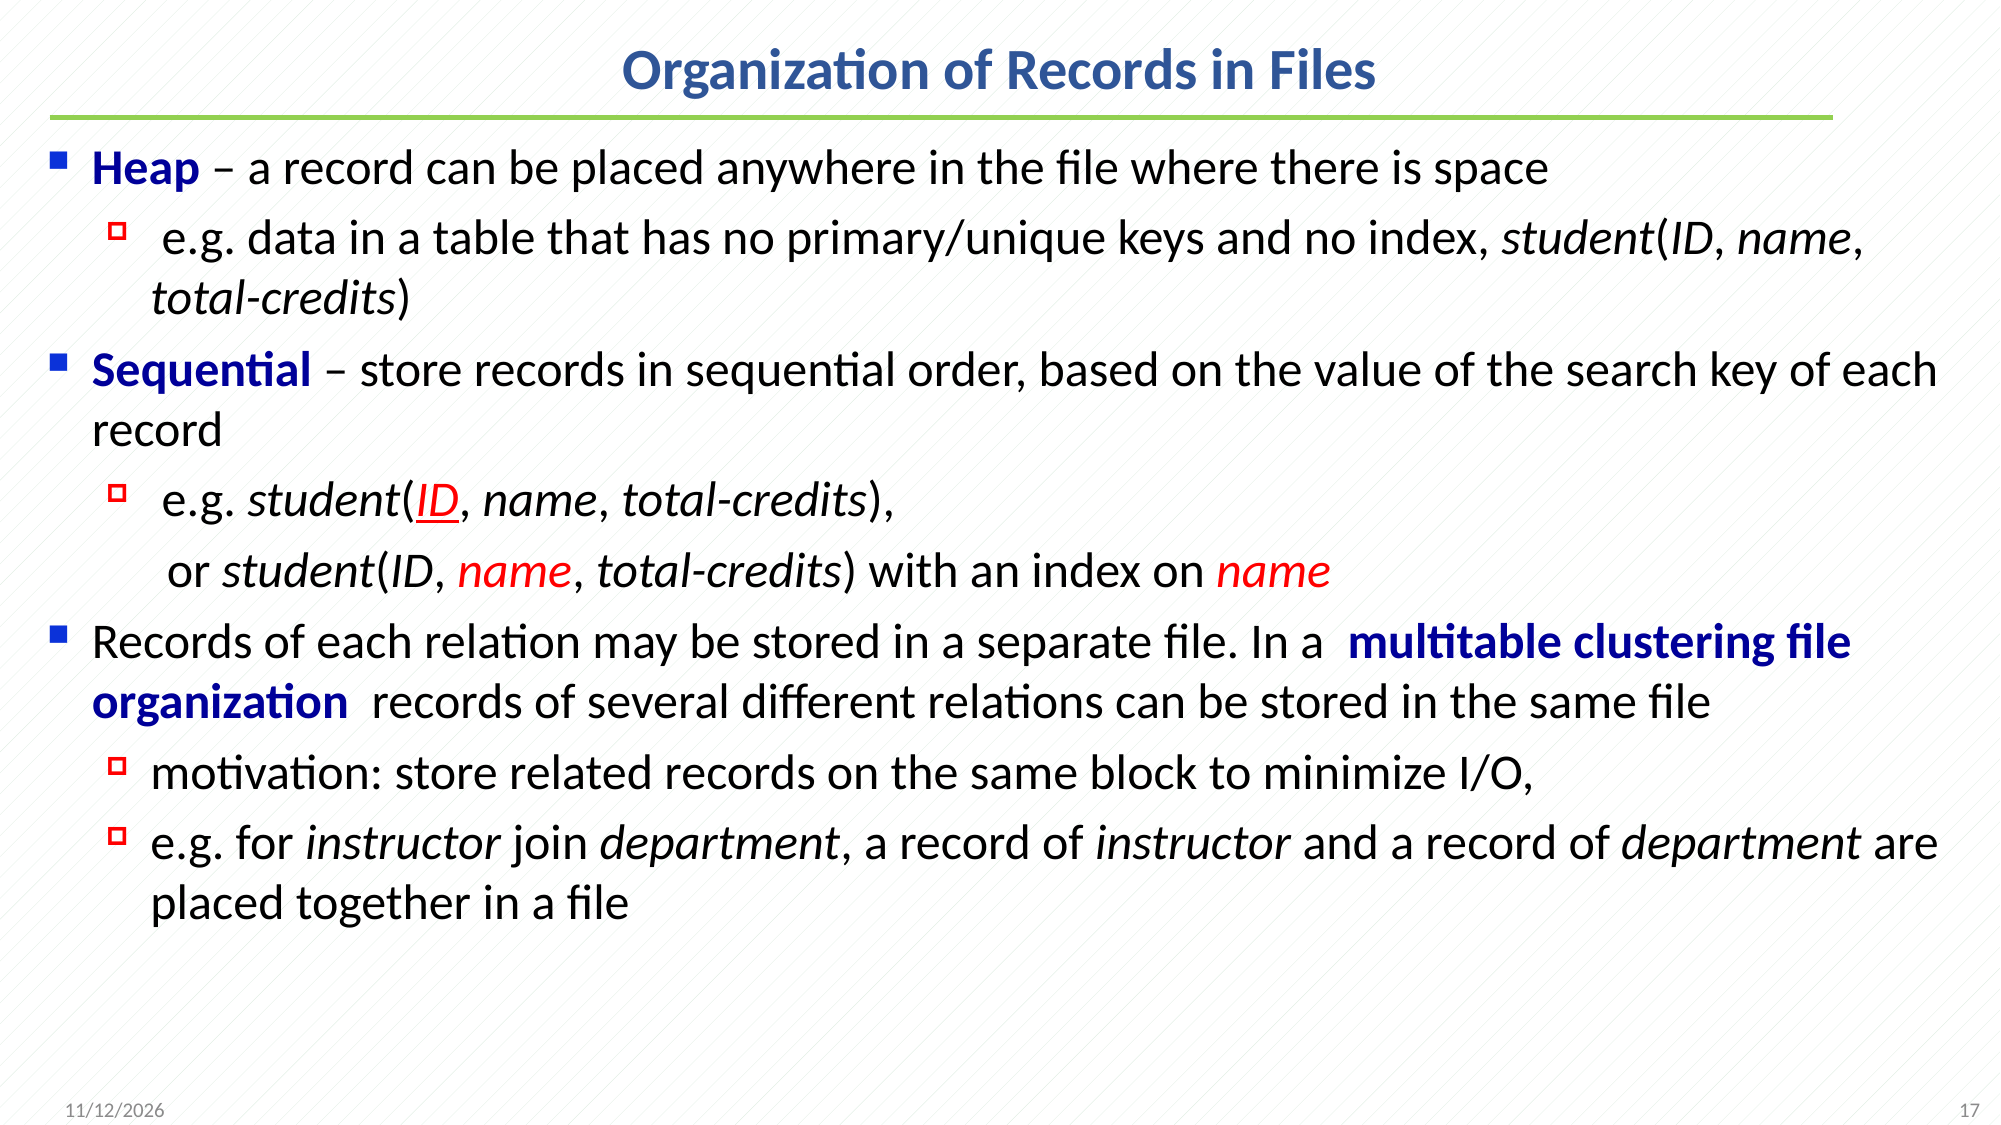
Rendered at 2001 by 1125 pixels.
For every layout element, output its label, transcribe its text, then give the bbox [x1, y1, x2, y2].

list Heap – a record can be placed anywhere in the file where there is space e.g. data in a table that has no primary/unique keys and no index, student(ID, name, total-credits) Sequential – store records in sequential order, based on the value of the search key of each record e.g. student(ID, name, total-credits), or student(ID, name, total-credits) with an index on name Records of each relation may be stored in a separate file. In a multitable clustering file organization records of several different relations can be stored in the same file motivation: store related records on the same block to minimize I/O, e.g. for instructor join department, a record of instructor and a record of department are placed together in a file [32, 126, 1974, 1081]
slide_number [49, 1079, 500, 1125]
slide_number 17 [1545, 1079, 1996, 1125]
title Organization of Records in Files [50, 13, 1949, 126]
